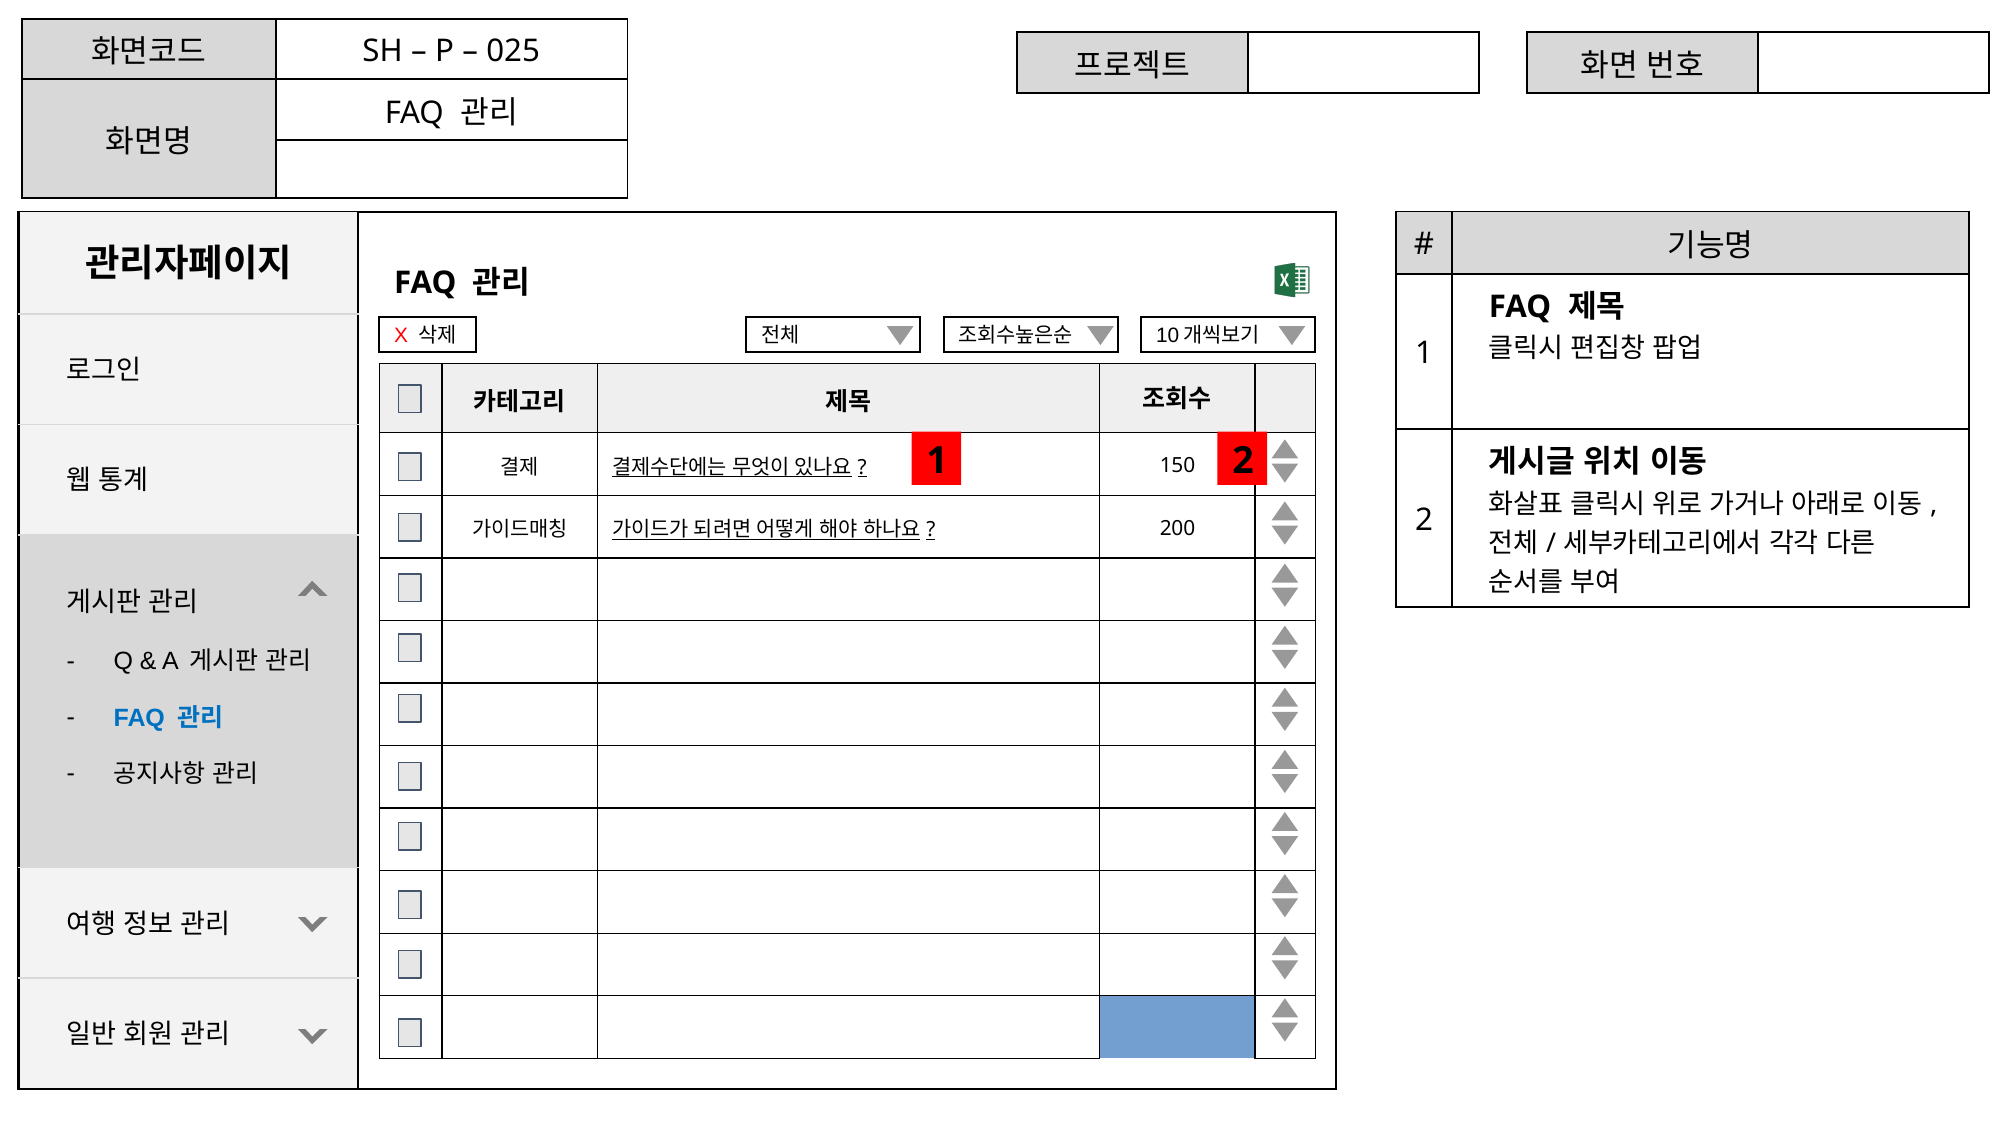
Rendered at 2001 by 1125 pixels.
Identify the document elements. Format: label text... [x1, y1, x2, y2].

table_cell 150 [1100, 433, 1254, 495]
text_box 2 [1217, 431, 1268, 485]
table_cell [598, 996, 1099, 1058]
table_cell 웹 통계 [20, 425, 357, 534]
table_header 제목 [598, 364, 1099, 432]
table_cell [1256, 559, 1315, 620]
table_cell [277, 141, 627, 197]
table_cell [1256, 621, 1315, 682]
table_cell 여행 정보 관리 [20, 868, 357, 977]
table_cell [1100, 934, 1254, 995]
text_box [1273, 1000, 1297, 1040]
text_box 10개씩보기 [1141, 316, 1316, 352]
table_cell [598, 621, 1099, 682]
text_box [398, 453, 422, 481]
table_cell [1100, 746, 1254, 807]
table_cell [598, 684, 1099, 745]
table_cell 가이드매칭 [443, 496, 597, 557]
table_header 프로젝트 [1018, 33, 1247, 92]
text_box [1273, 751, 1297, 792]
table_cell 게시글 위치 이동 화살표 클릭시 위로 가거나 아래로 이동, 전체/세부카테고리에서 각각 다른 순서를 부여 [1453, 430, 1968, 606]
table_cell FAQ 제목 클릭시 편집창 팝업 [1453, 275, 1968, 428]
text_box [398, 634, 422, 662]
table_cell [443, 684, 597, 745]
table_cell [380, 934, 441, 995]
text_box [398, 385, 422, 413]
table_cell [1256, 809, 1315, 870]
text_box [888, 327, 912, 344]
table_cell [443, 934, 597, 995]
picture [297, 574, 339, 596]
table_cell [443, 809, 597, 870]
text_box 1 [911, 431, 962, 485]
text_box [398, 890, 422, 919]
table_header [1256, 364, 1315, 432]
table_cell [380, 996, 441, 1058]
text_box 전체 [746, 316, 921, 352]
table_cell 로그인 [20, 315, 357, 424]
table_header # [1397, 212, 1451, 273]
table_cell 게시판 관리 Q & A 게시판 관리 FAQ 관리 공지사항 관리 [20, 536, 357, 867]
text_box [359, 211, 1336, 1090]
text_box X 삭제 [379, 316, 476, 352]
table_header 화면 번호 [1528, 33, 1757, 92]
table_header 기능명 [1453, 212, 1968, 273]
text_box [1273, 441, 1297, 481]
table_cell [1100, 871, 1254, 933]
table_cell 결제수단에는 무엇이 있나요? [598, 433, 1099, 495]
table_cell [1100, 809, 1254, 870]
table_cell 화면명 [23, 80, 275, 197]
table_cell [598, 871, 1099, 933]
table_cell [443, 746, 597, 807]
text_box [1273, 627, 1297, 668]
picture [297, 917, 339, 939]
text_box [1280, 327, 1304, 344]
table_cell [1256, 684, 1315, 745]
text_box 조회수높은순 [943, 316, 1118, 352]
table_header [380, 364, 441, 432]
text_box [1273, 503, 1297, 543]
table_header [1249, 33, 1478, 92]
table_cell [1256, 996, 1315, 1058]
table_cell [380, 496, 441, 557]
text_box [398, 1019, 422, 1047]
table_cell [443, 871, 597, 933]
text_box [398, 950, 422, 978]
picture [297, 1029, 339, 1051]
table_cell [1256, 934, 1315, 995]
table_cell [443, 559, 597, 620]
table_cell [380, 559, 441, 620]
table_cell 결제 [443, 433, 597, 495]
table_cell [1256, 871, 1315, 933]
table_cell 일반 회원 관리 [20, 979, 357, 1088]
table_cell [380, 433, 441, 495]
table_cell [598, 934, 1099, 995]
text_box [398, 513, 422, 542]
table_cell [380, 621, 441, 682]
table_cell 1 [1397, 275, 1451, 428]
table_cell [1256, 496, 1315, 557]
table_header [1759, 33, 1988, 92]
table_cell 가이드가 되려면 어떻게 해야 하나요? [598, 496, 1099, 557]
table_cell [1100, 684, 1254, 745]
table_cell 200 [1100, 496, 1254, 557]
text_box [398, 694, 422, 723]
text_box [1273, 813, 1297, 854]
table_header SH – P – 025 [277, 20, 627, 78]
picture [1267, 255, 1317, 305]
table_header 관리자페이지 [20, 212, 357, 313]
table_cell [1100, 621, 1254, 682]
table_cell [380, 809, 441, 870]
text_box [398, 762, 422, 791]
text_box FAQ 관리 [379, 253, 778, 308]
text_box [1089, 327, 1112, 344]
table_cell [443, 621, 597, 682]
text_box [1273, 565, 1297, 605]
table_cell [1256, 746, 1315, 807]
table_cell [380, 871, 441, 933]
table_header 조회수 [1100, 364, 1254, 432]
text_box [398, 573, 422, 602]
table_cell [380, 746, 441, 807]
table_cell 2 [1397, 430, 1451, 606]
text_box [398, 822, 422, 850]
table_cell [598, 809, 1099, 870]
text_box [1273, 937, 1297, 978]
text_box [1273, 689, 1297, 730]
table_cell [598, 559, 1099, 620]
table_cell [380, 684, 441, 745]
table_cell [598, 746, 1099, 807]
table_header 화면코드 [23, 20, 275, 78]
table_cell [443, 996, 597, 1058]
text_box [1273, 875, 1297, 916]
table_cell FAQ 관리 [277, 80, 627, 139]
table_header 카테고리 [443, 364, 597, 432]
table_cell [1100, 559, 1254, 620]
table_cell [1256, 433, 1315, 495]
